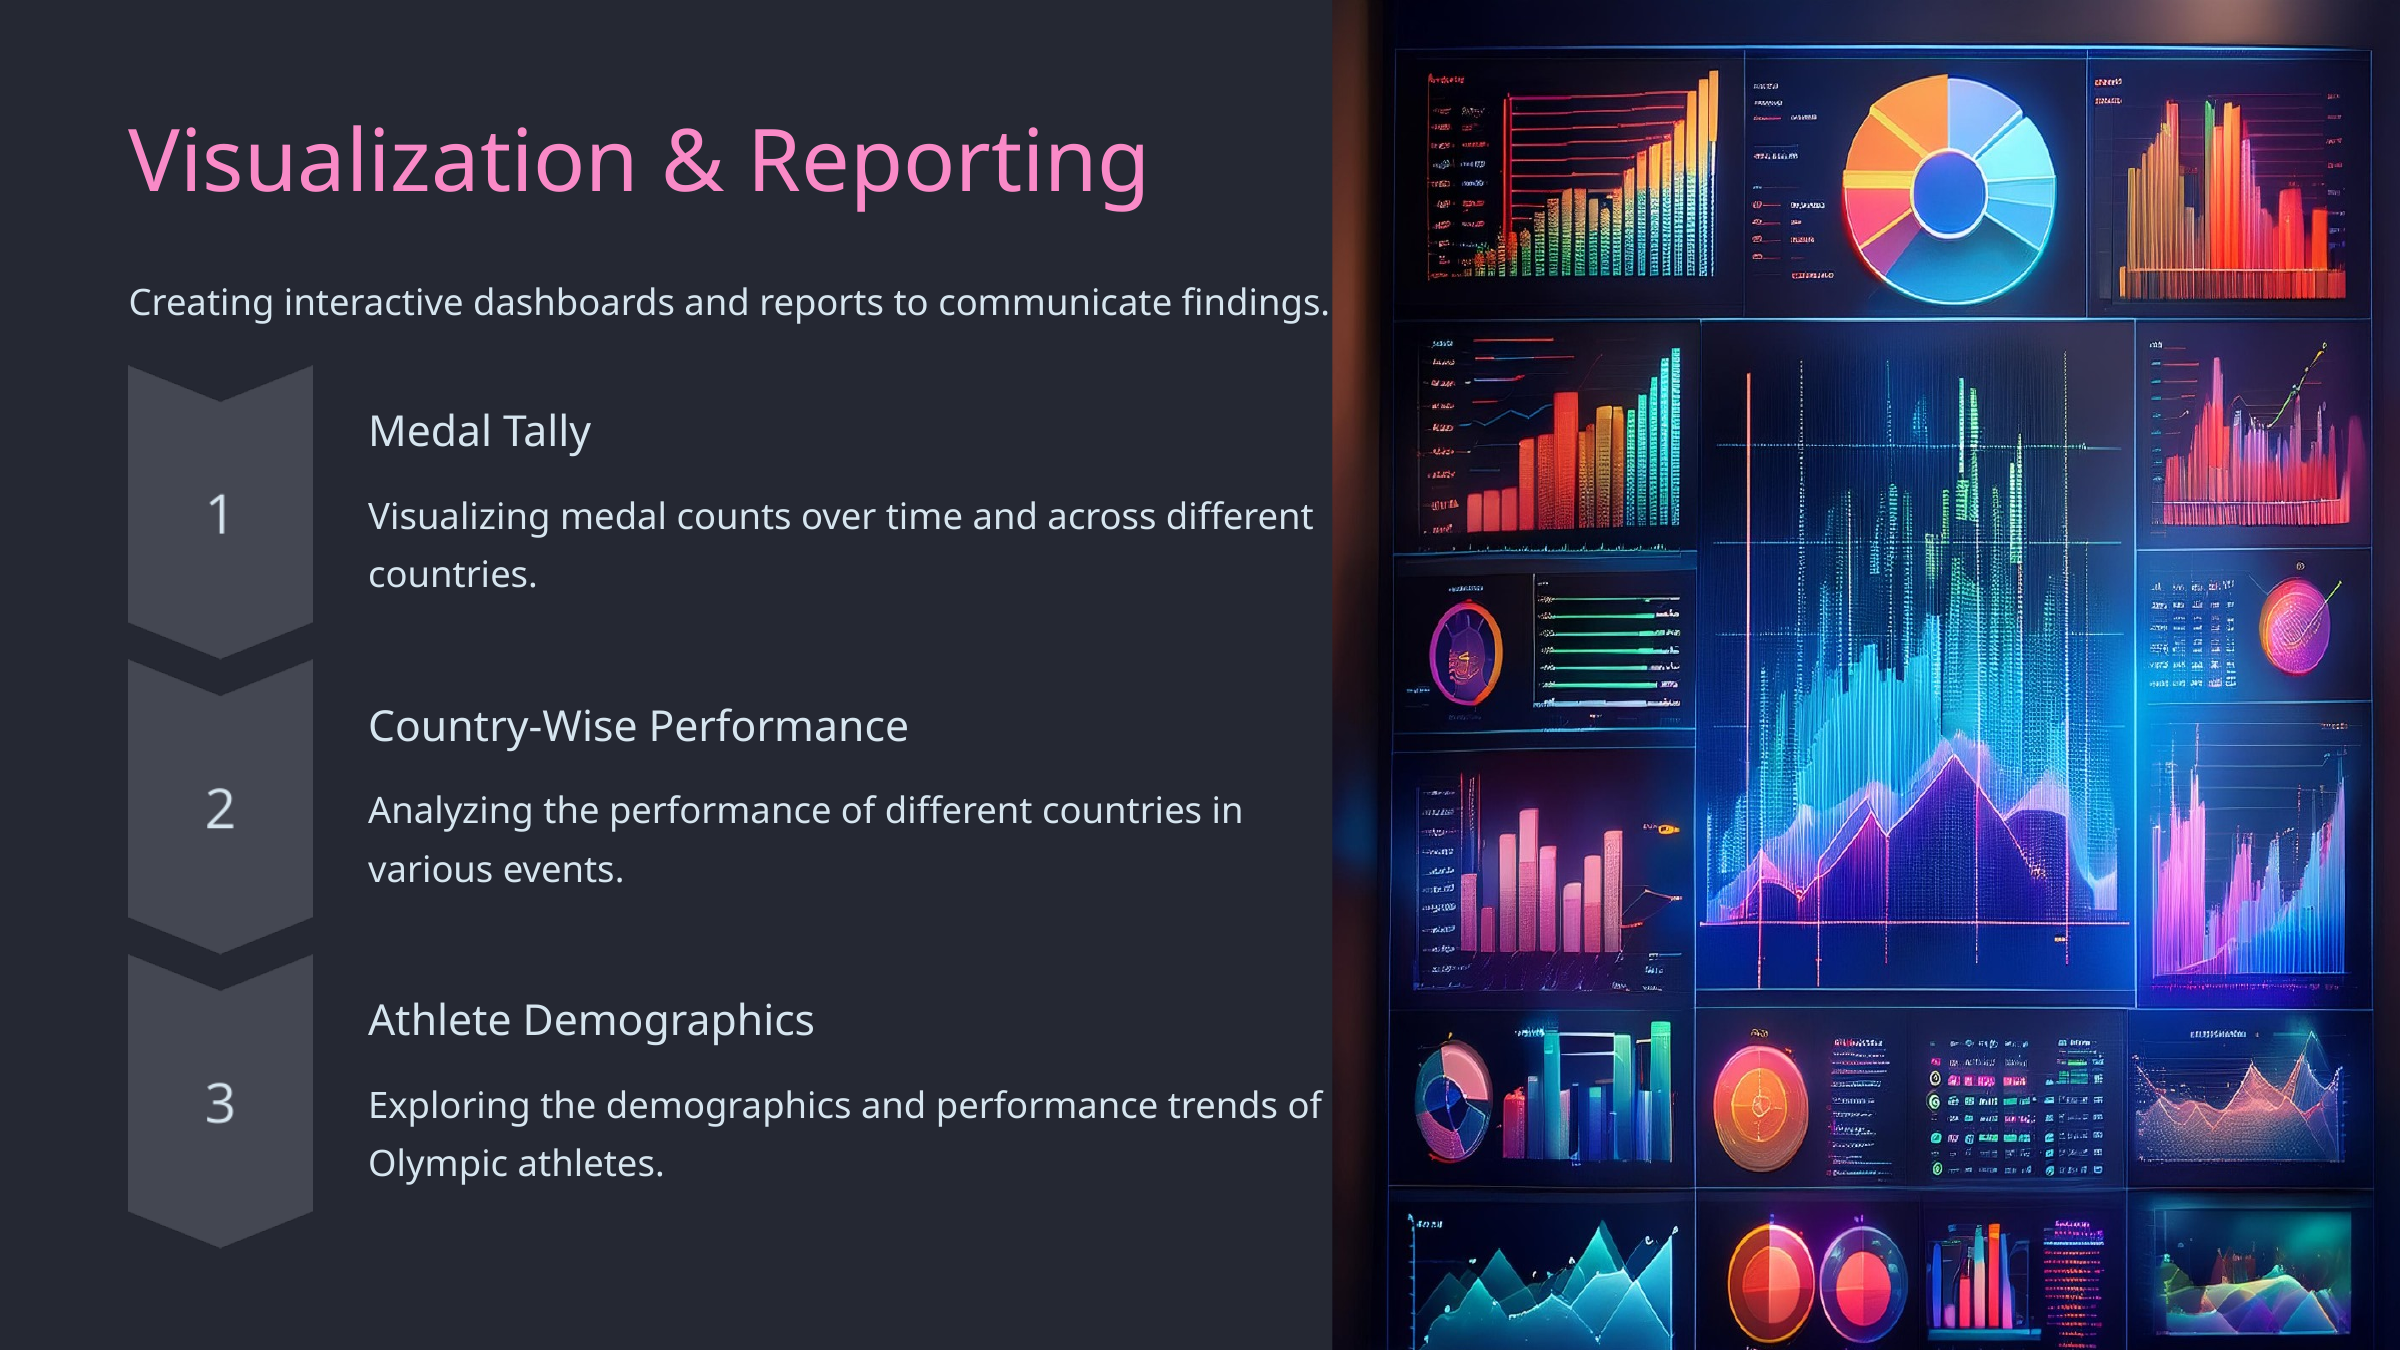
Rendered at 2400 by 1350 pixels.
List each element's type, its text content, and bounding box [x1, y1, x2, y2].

text_box Visualizing medal counts over time and across different countries. [368, 478, 1332, 596]
text_box Country-Wise Performance [368, 696, 924, 751]
text_box Medal Tally [368, 401, 802, 457]
text_box Creating interactive dashboards and reports to communicate findings. [128, 264, 1332, 324]
text_box Analyzing the performance of different countries in various events. [368, 772, 1332, 891]
text_box Exploring the demographics and performance trends of Olympic athletes. [368, 1067, 1332, 1185]
picture [1332, 0, 2400, 1350]
picture [128, 365, 313, 1249]
text_box Visualization & Reporting [128, 101, 1148, 210]
text_box Athlete Demographics [368, 990, 816, 1046]
